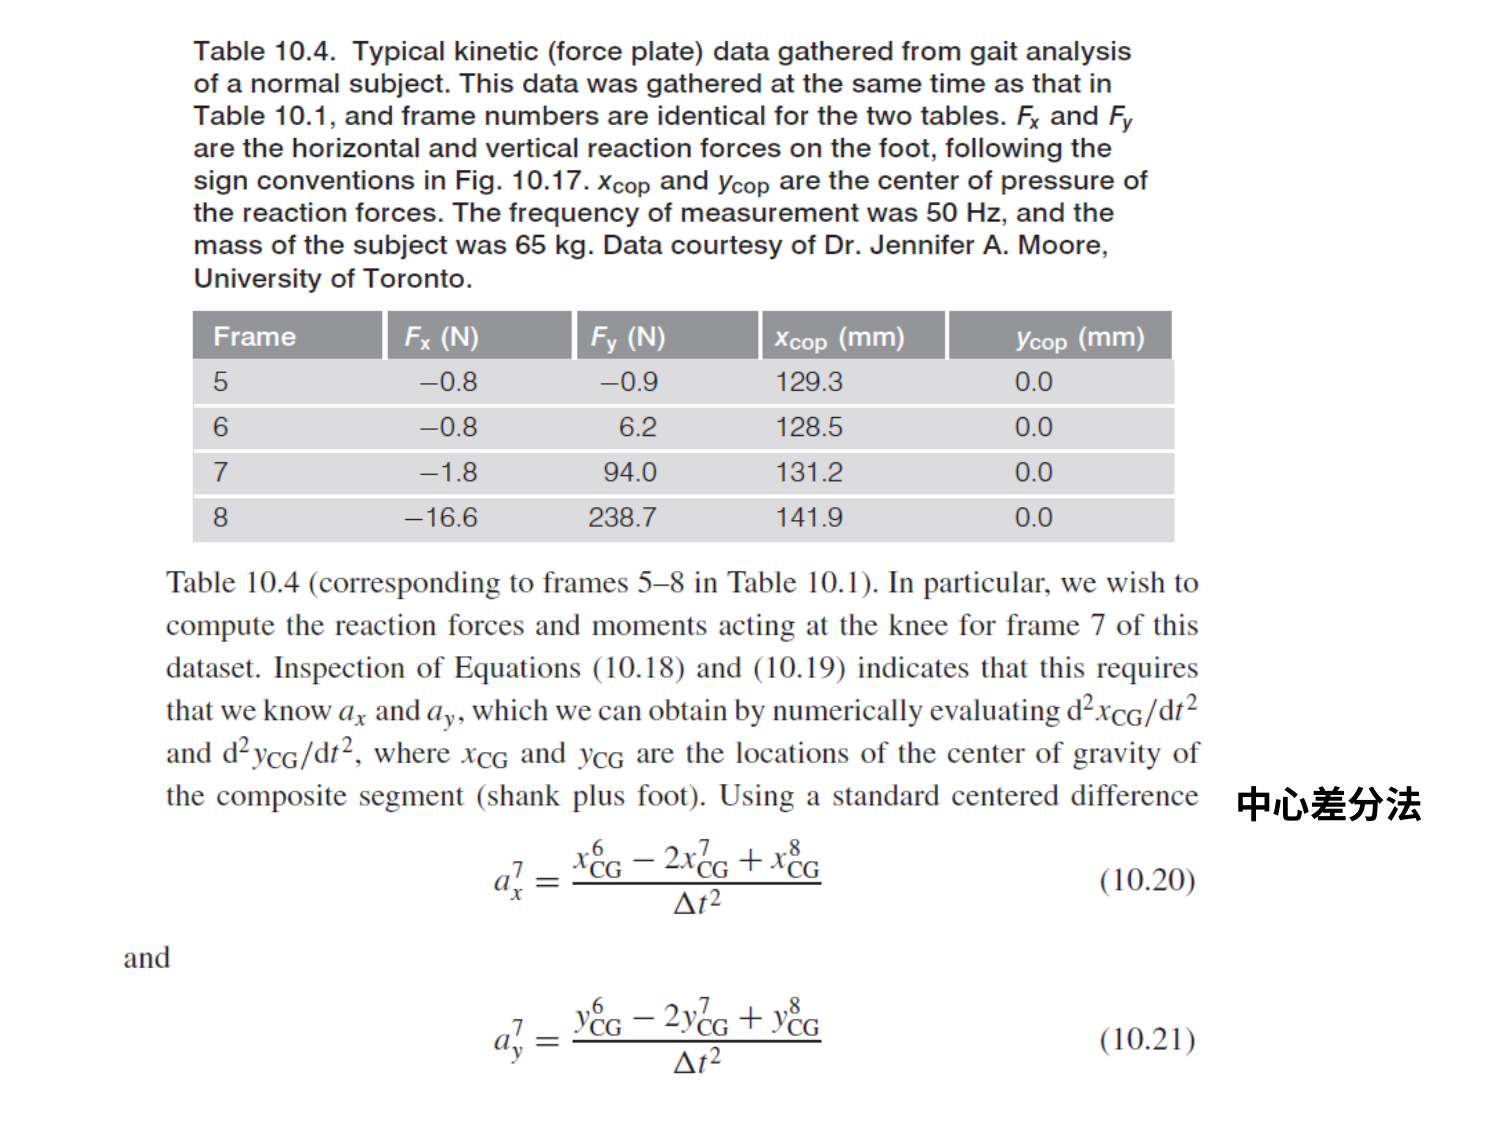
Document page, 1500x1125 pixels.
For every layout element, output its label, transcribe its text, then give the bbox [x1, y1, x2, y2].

picture [105, 831, 1208, 1101]
picture [163, 23, 1219, 819]
text_box 中心差分法 [1220, 773, 1438, 834]
